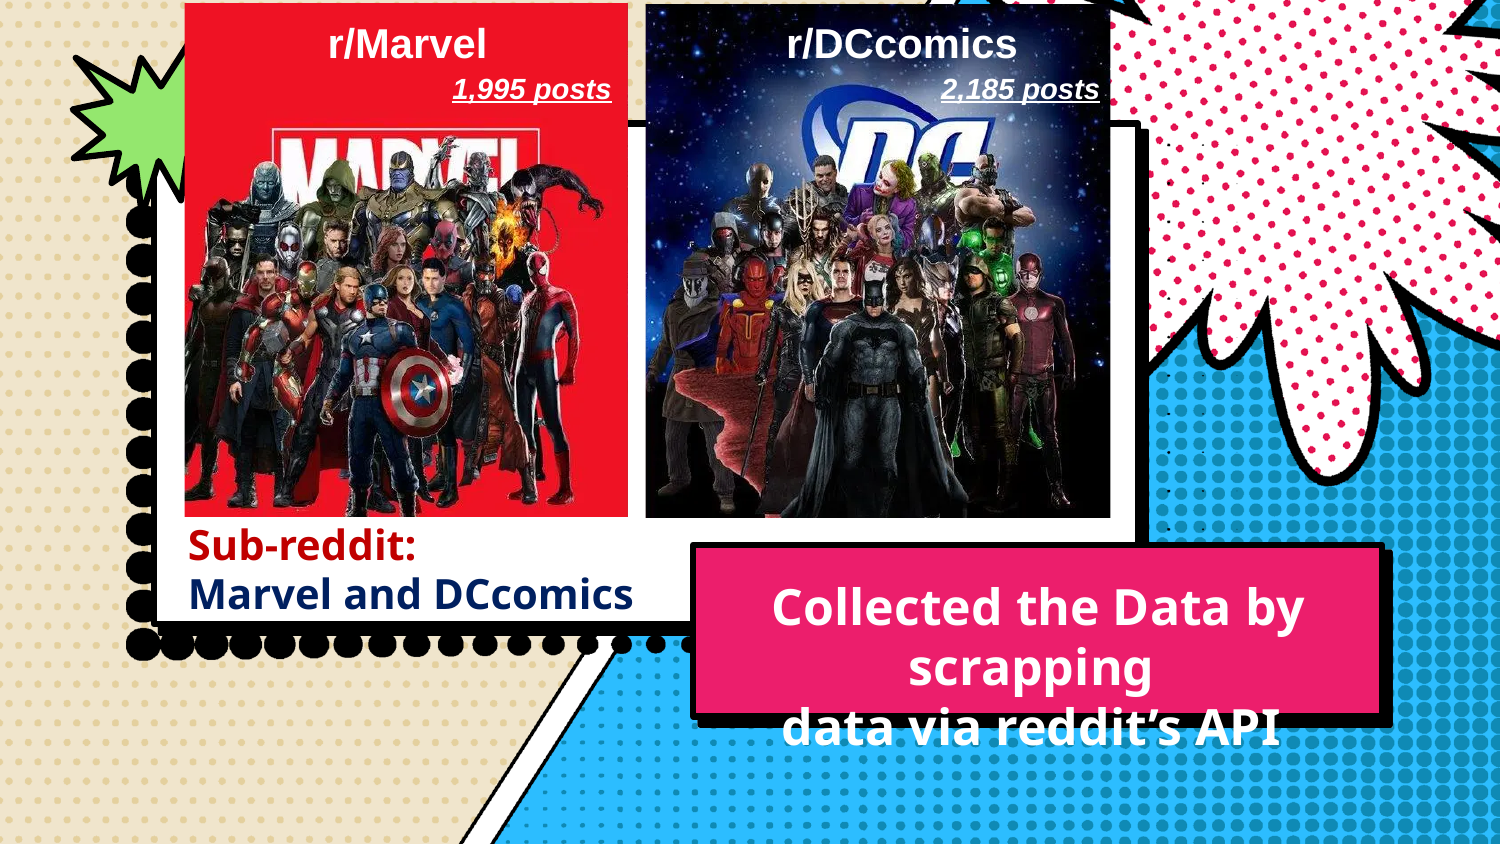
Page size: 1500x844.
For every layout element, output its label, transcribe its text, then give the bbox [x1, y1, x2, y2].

subtitle Collected the Data by scrapping data via reddit’s API [700, 560, 1376, 657]
picture [1493, 585, 1500, 601]
text_box 2,185 posts [1115, 63, 1290, 113]
picture [0, 0, 1500, 844]
text_box Sub-reddit: Marvel and DCcomics [173, 511, 804, 626]
picture [1493, 352, 1500, 366]
text_box 1,995 posts [633, 63, 640, 113]
text_box [72, 57, 179, 216]
